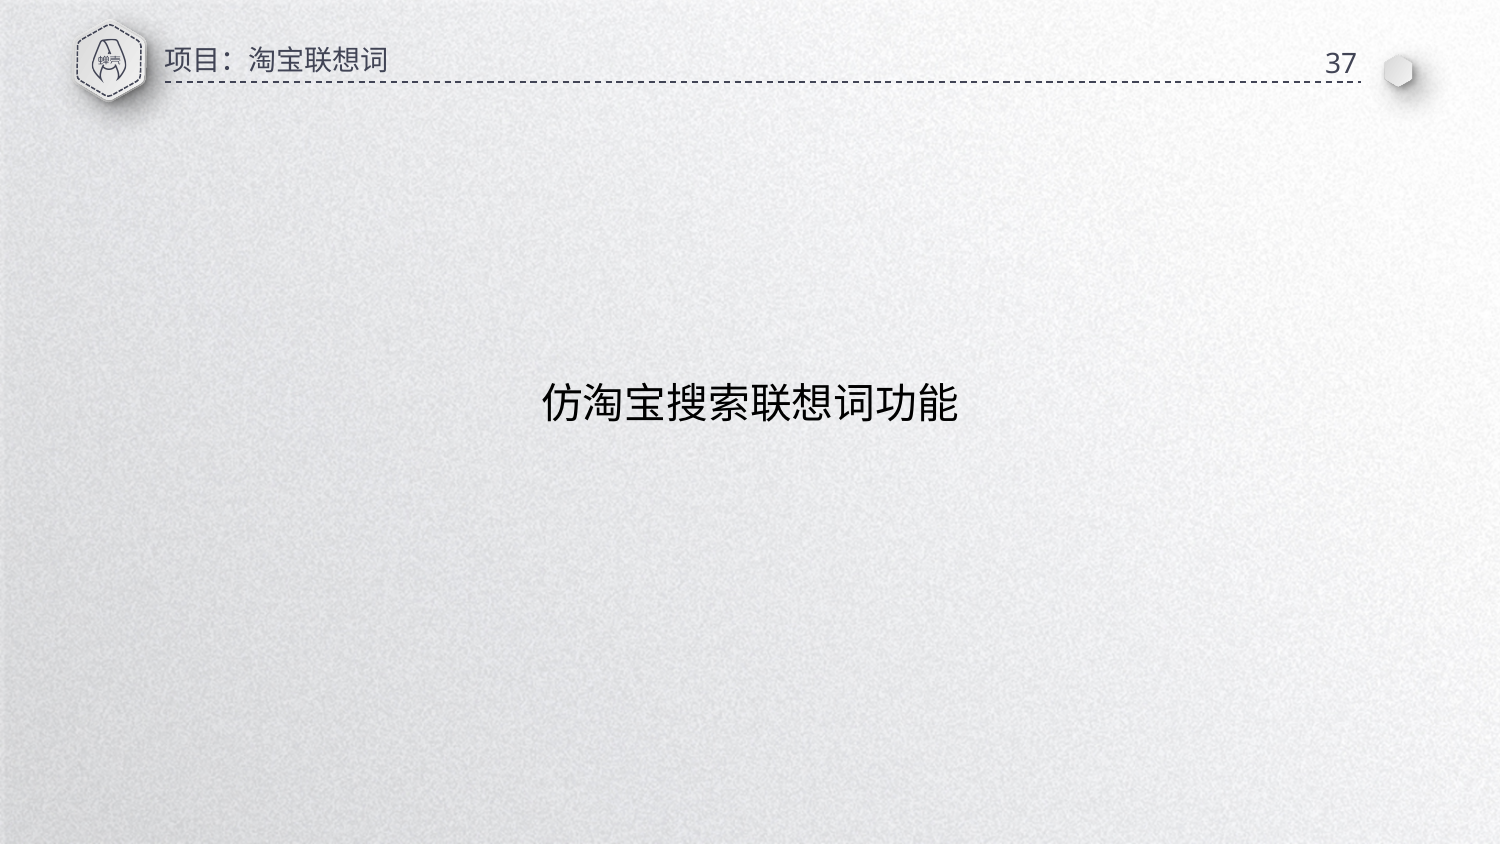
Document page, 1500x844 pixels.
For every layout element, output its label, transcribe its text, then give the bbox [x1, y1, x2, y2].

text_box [67, 23, 151, 98]
text_box 仿淘宝搜索联想词功能 [149, 369, 1351, 435]
text_box 项目：淘宝联想词 [156, 38, 528, 81]
picture [0, 0, 1500, 844]
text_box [1382, 56, 1415, 86]
text_box 37 [1316, 41, 1370, 84]
